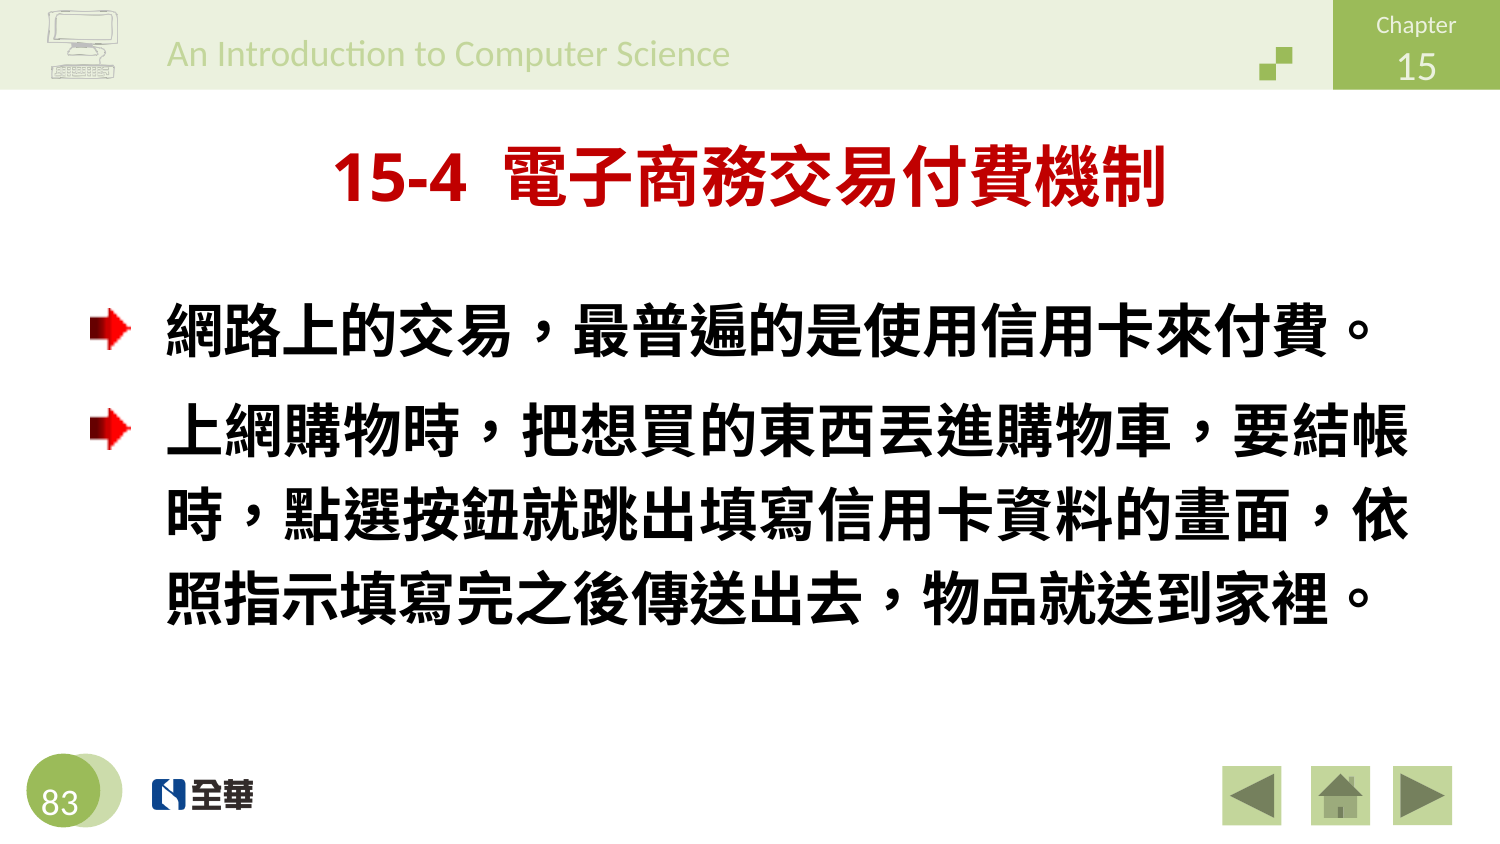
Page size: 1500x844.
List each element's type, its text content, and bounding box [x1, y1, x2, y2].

list 網路上的交易，最普遍的是使用信用卡來付費。 上網購物時，把想買的東西丟進購物車，要結帳時，點選按鈕就跳出填寫信用卡資料的畫面，依照指示填寫完之後傳送出去，物品就送到家裡。 [75, 272, 1425, 754]
title 15-4 電子商務交易付費機制 [75, 104, 1425, 245]
picture [90, 408, 131, 450]
picture [47, 10, 118, 79]
picture [152, 779, 253, 810]
picture [90, 308, 131, 350]
